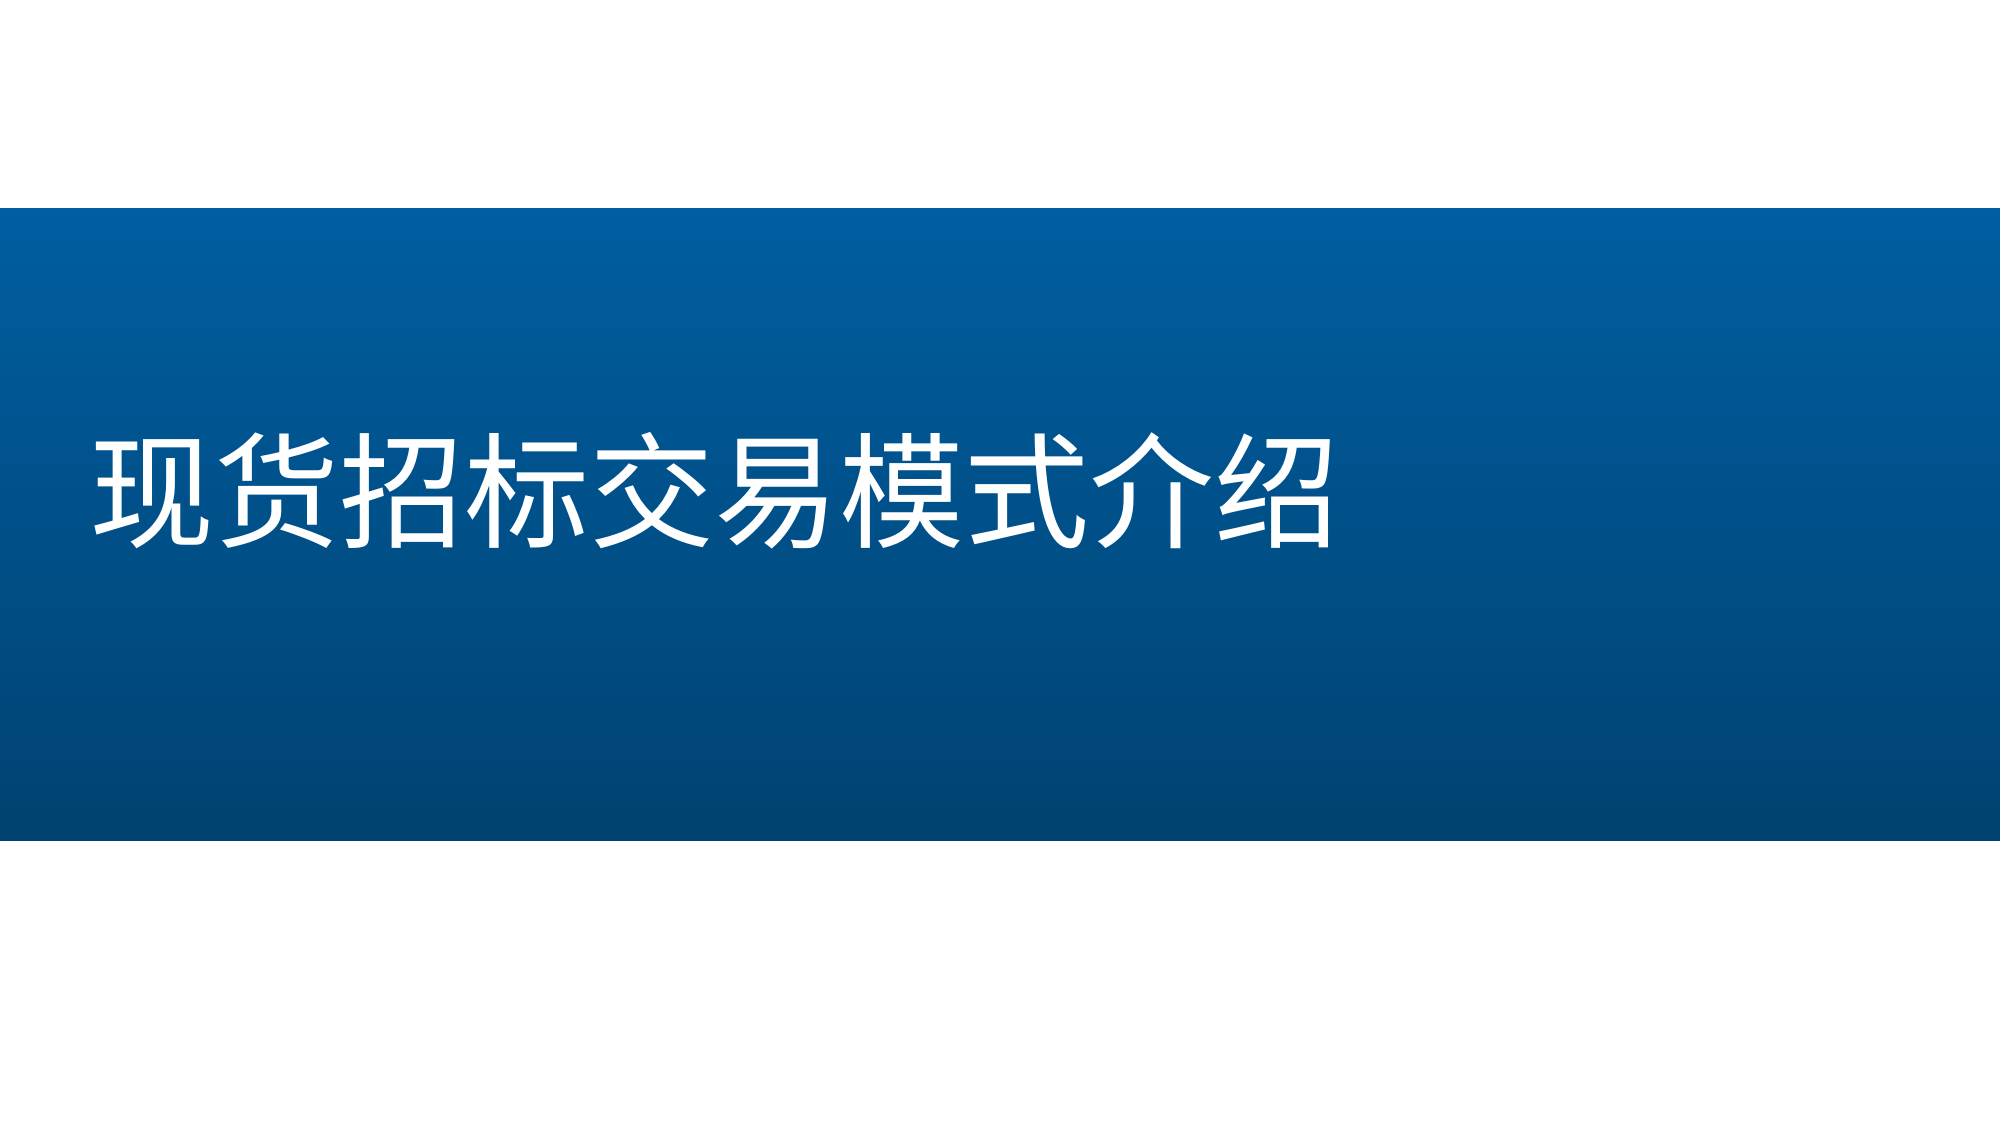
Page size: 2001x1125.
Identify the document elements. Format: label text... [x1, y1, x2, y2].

text_box 现货招标交易模式介绍 [76, 419, 1450, 558]
text_box [0, 208, 2000, 841]
